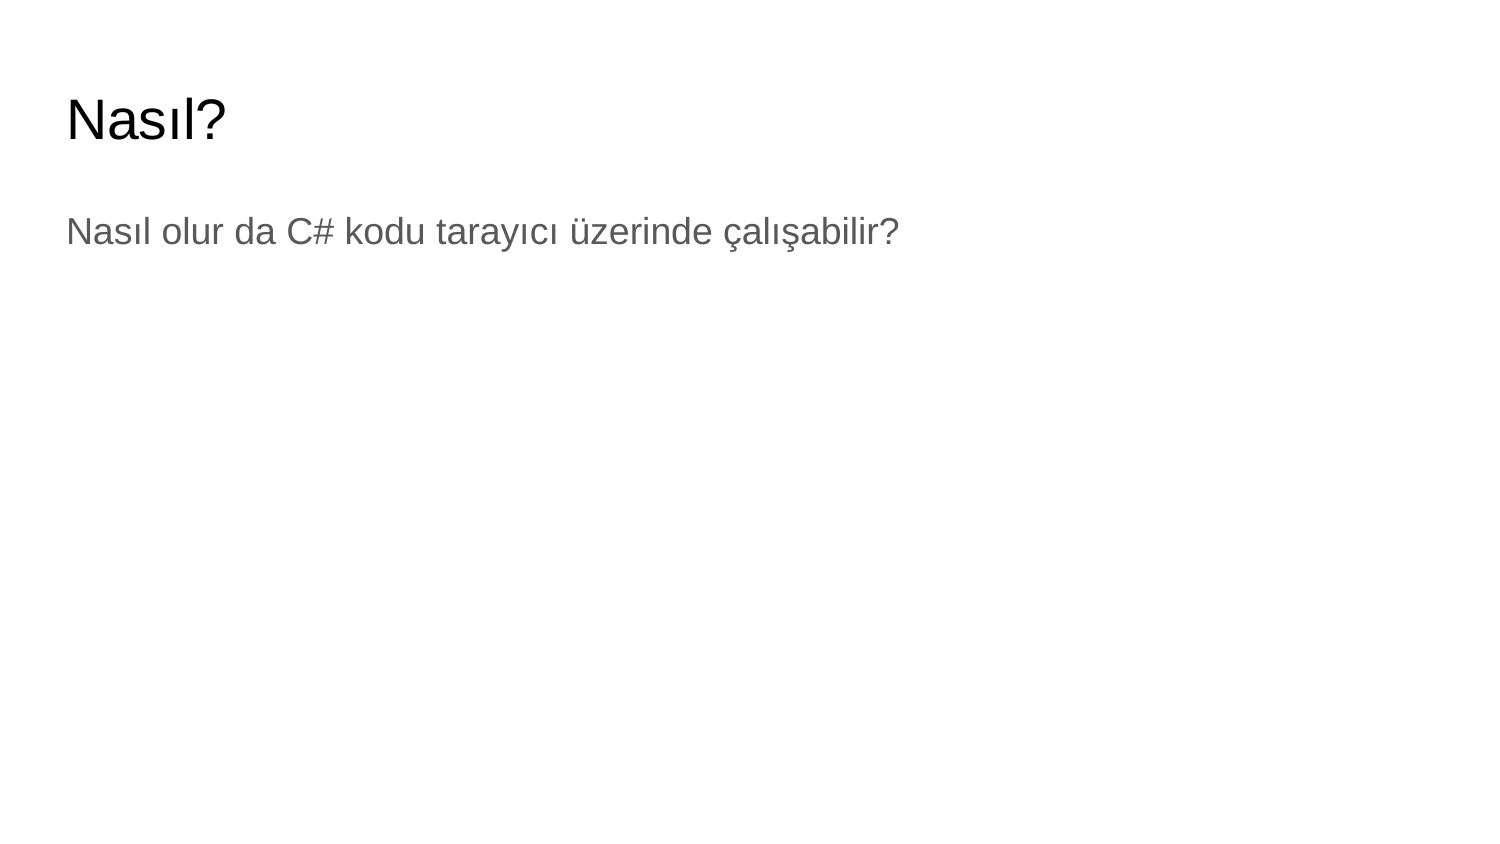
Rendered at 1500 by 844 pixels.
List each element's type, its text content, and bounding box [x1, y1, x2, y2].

list Nasıl olur da C# kodu tarayıcı üzerinde çalışabilir? [51, 189, 1449, 750]
title Nasıl? [51, 72, 1449, 167]
